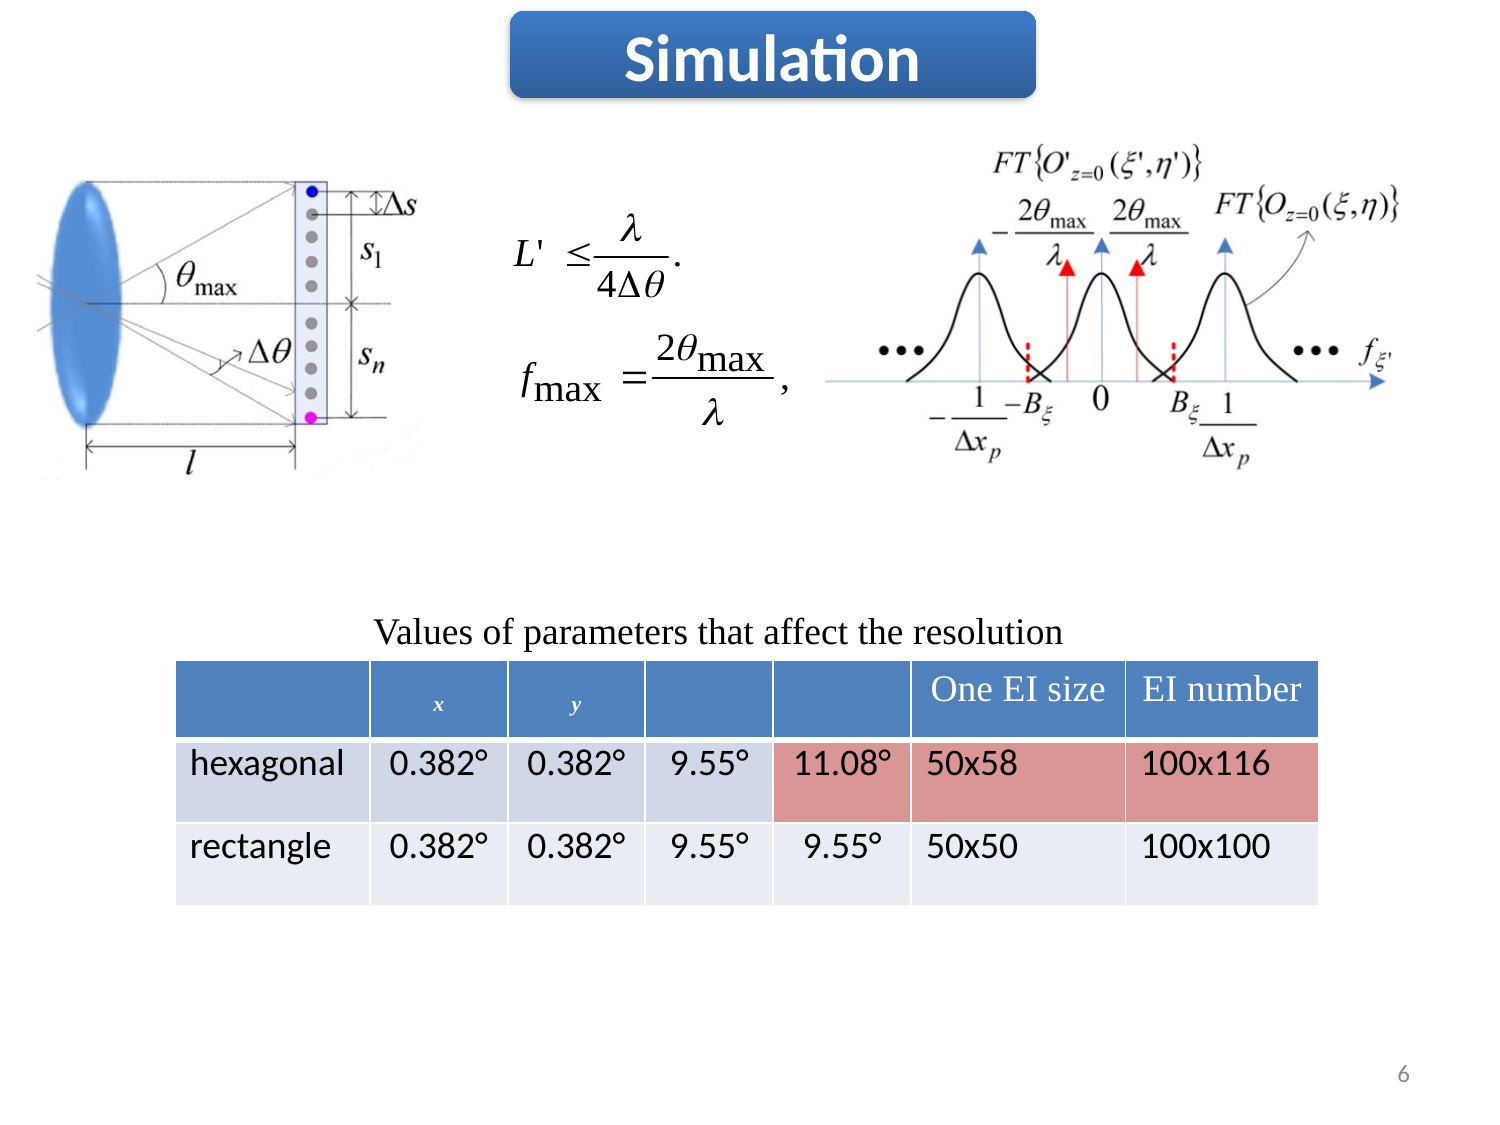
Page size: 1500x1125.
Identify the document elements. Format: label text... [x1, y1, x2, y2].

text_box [506, 203, 687, 307]
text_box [505, 316, 801, 437]
picture [824, 142, 1442, 488]
slide_number 6 [1074, 1042, 1425, 1103]
picture [37, 174, 426, 481]
text_box Values of parameters that affect the resolution [237, 599, 1200, 660]
text_box Simulation [510, 10, 1037, 99]
